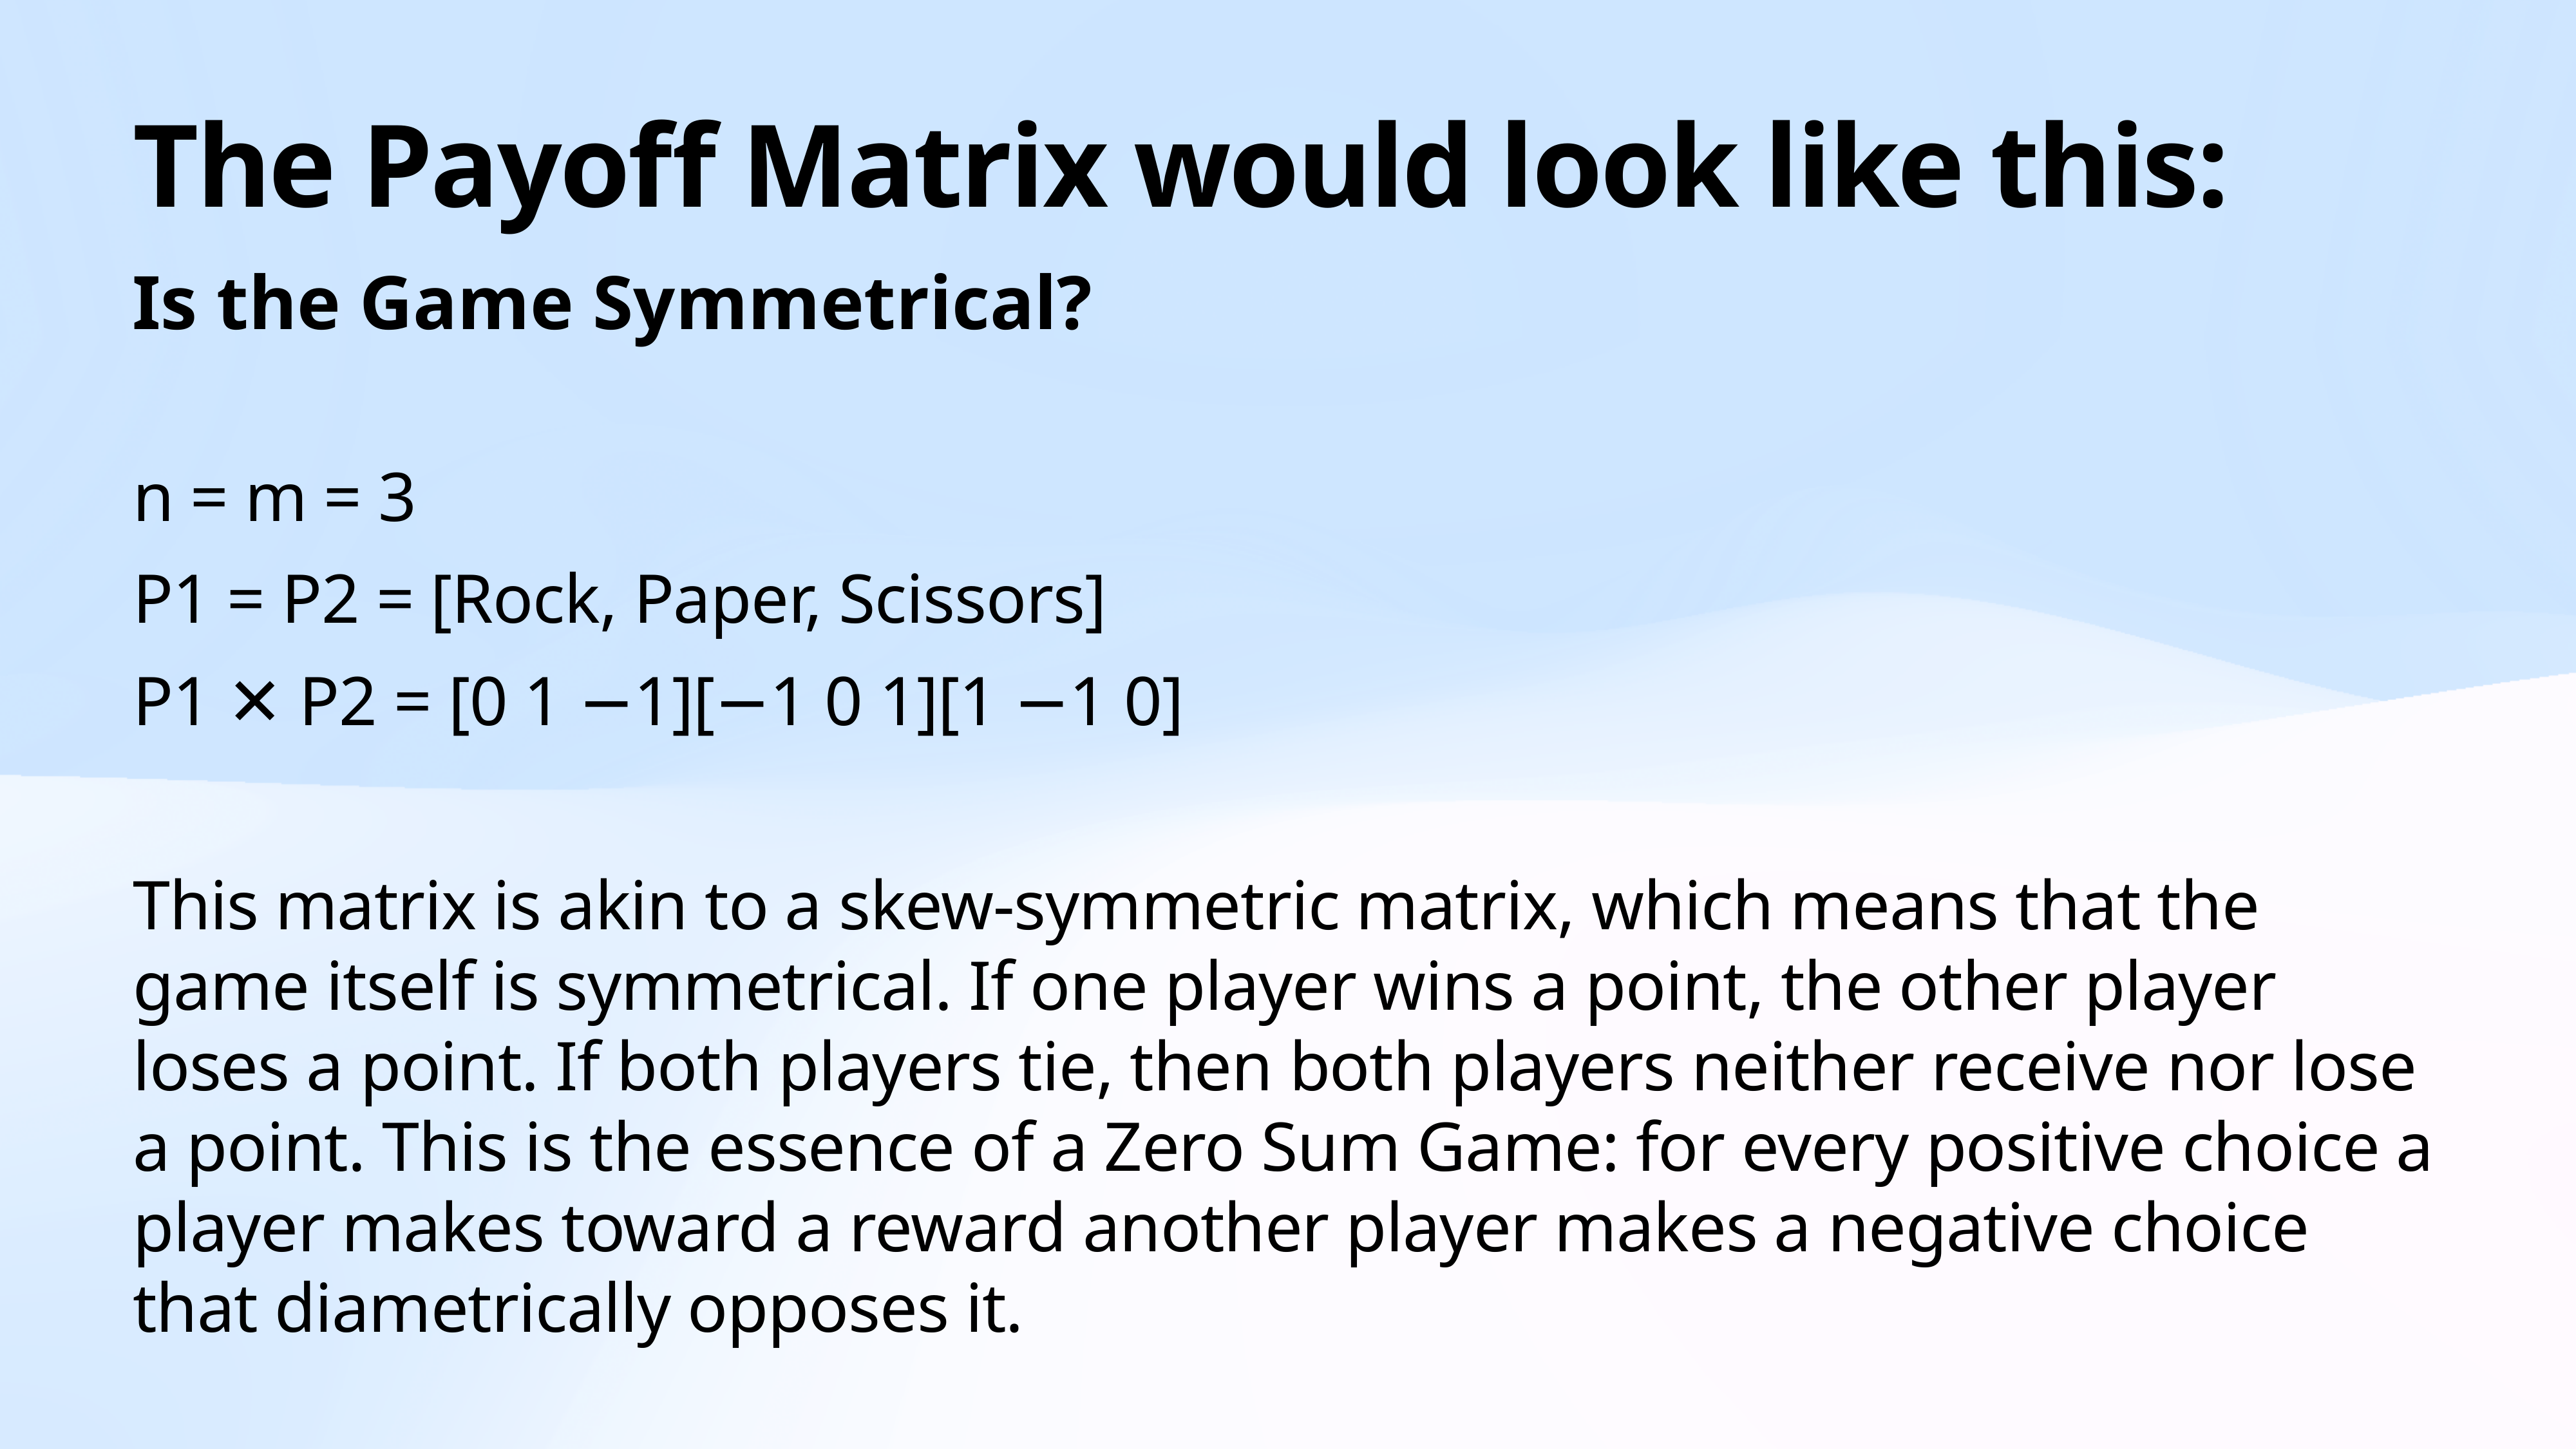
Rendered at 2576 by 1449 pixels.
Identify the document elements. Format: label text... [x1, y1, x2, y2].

list n = m = 3 P1 = P2 = [Rock, Paper, Scissors] P1 ✕ P2 = [0 1 −1][−1 0 1][1 −1 0] This matrix is akin to a skew-symmetric matrix, which means that the game itself is symmetrical. If one player wins a point, the other player loses a point. If both players tie, then both players neither receive nor lose a point. This is the essence of a Zero Sum Game: for every positive choice a player makes toward a reward another player makes a negative choice that diametrically opposes it. [127, 448, 2449, 1321]
title The Payoff Matrix would look like this: [127, 113, 2449, 250]
list Is the Game Symmetrical? [127, 250, 2449, 350]
picture [0, 0, 2576, 1449]
